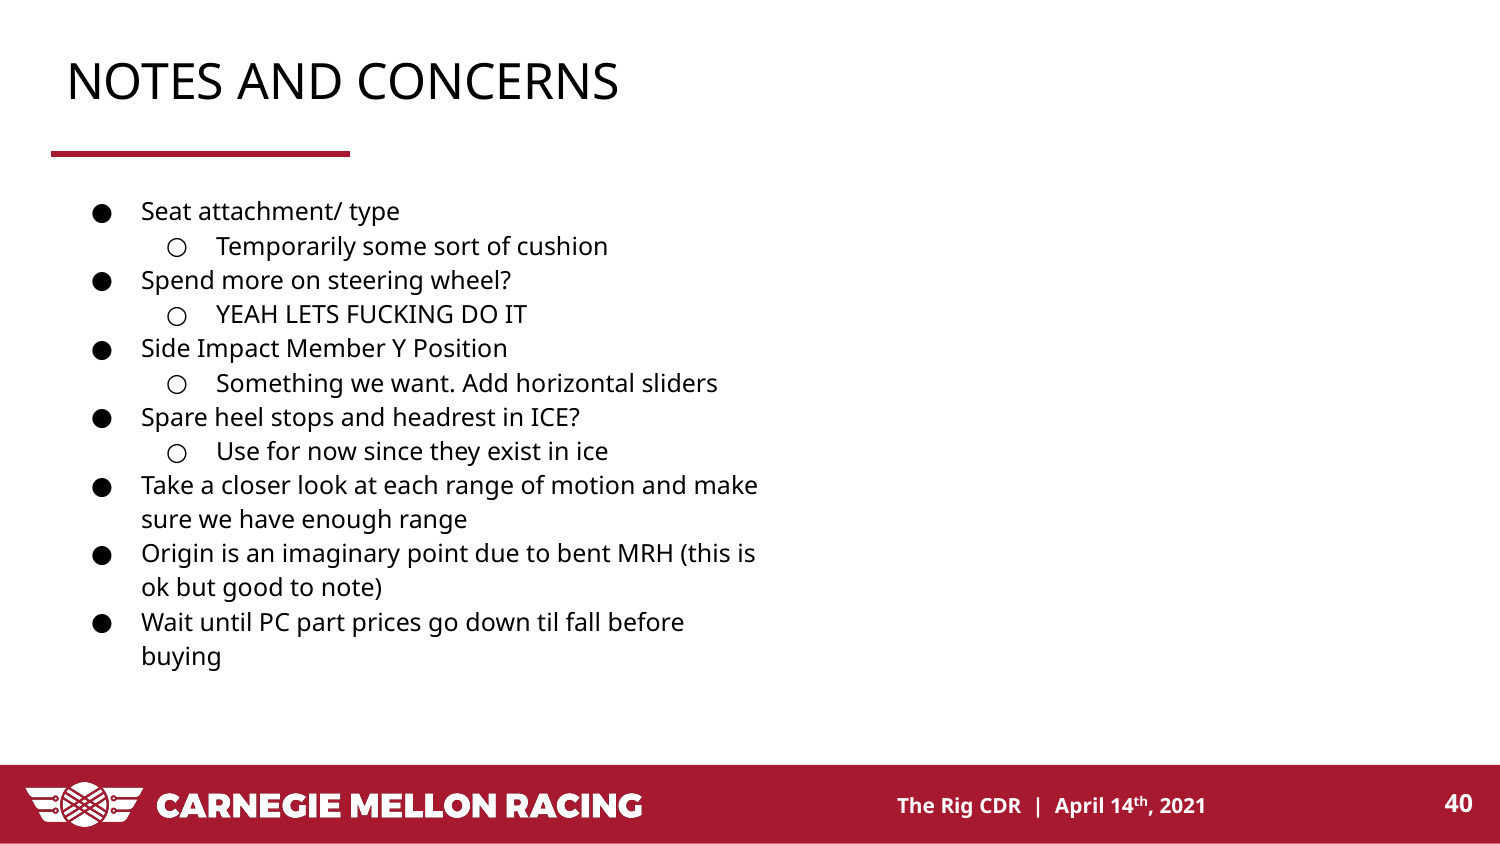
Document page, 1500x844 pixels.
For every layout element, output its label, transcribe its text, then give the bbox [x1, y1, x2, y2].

list Seat attachment/ type Temporarily some sort of cushion Spend more on steering wheel? YEAH LETS FUCKING DO IT Side Impact Member Y Position Something we want. Add horizontal sliders Spare heel stops and headrest in ICE? Use for now since they exist in ice Take a closer look at each range of motion and make sure we have enough range Origin is an imaginary point due to bent MRH (this is ok but good to note) Wait until PC part prices go down til fall before buying [51, 176, 777, 732]
title NOTES AND CONCERNS [51, 33, 1449, 128]
slide_number ‹#› [1389, 764, 1489, 844]
picture [25, 782, 642, 827]
